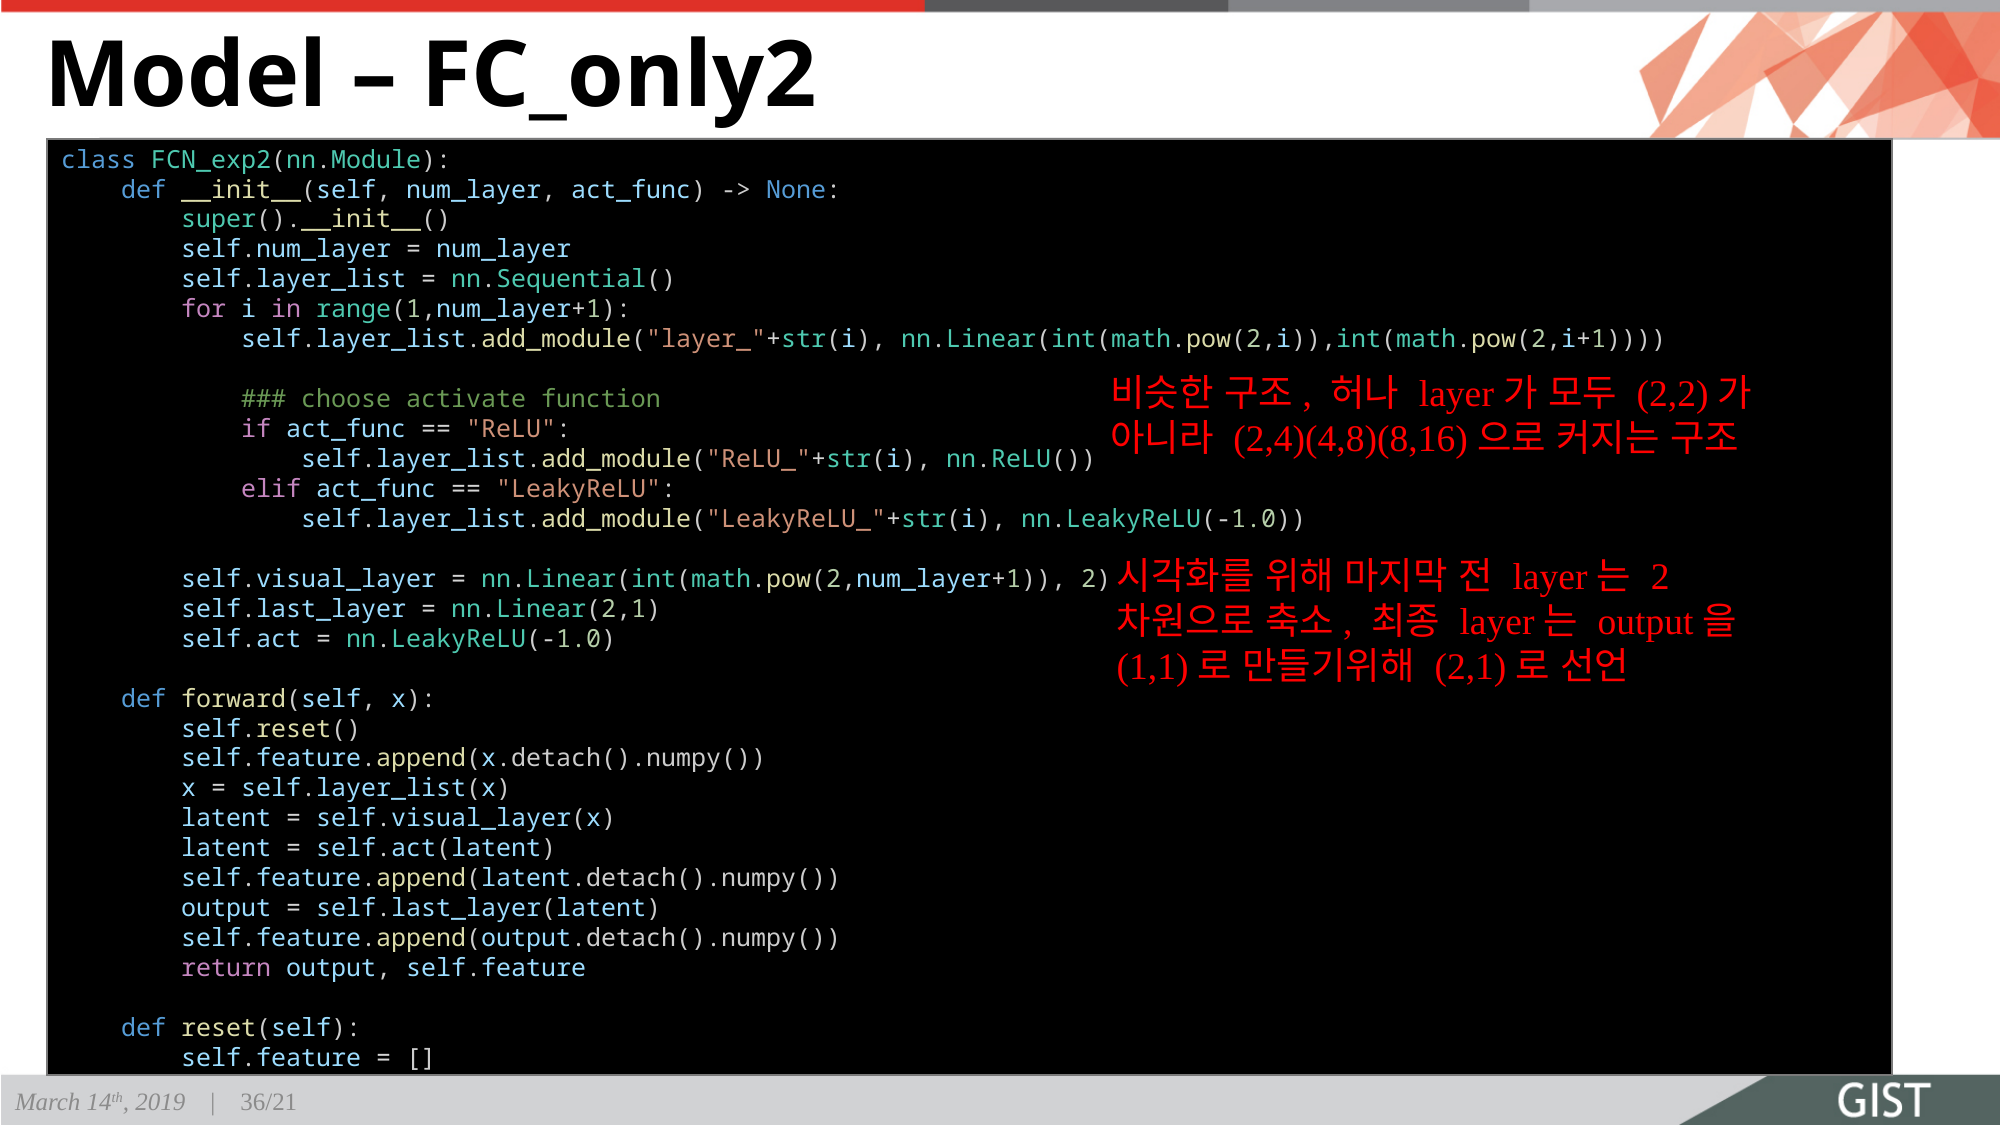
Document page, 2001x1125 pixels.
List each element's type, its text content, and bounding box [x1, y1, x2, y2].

picture [0, 0, 2000, 1125]
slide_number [0, 1075, 450, 1125]
text_box class FCN_exp2(nn.Module): def __init__(self, num_layer, act_func) -> None: super().__init__() self.num_layer = num_layer self.layer_list = nn.Sequential() for i in range(1,num_layer+1): self.layer_list.add_module("layer_"+str(i), nn.Linear(int(math.pow(2,i)),int(math.pow(2,i+1)))) ### choose activate function if act_func == "ReLU": self.layer_list.add_module("ReLU_"+str(i), nn.ReLU()) elif act_func == "LeakyReLU": self.layer_list.add_module("LeakyReLU_"+str(i), nn.LeakyReLU(-1.0)) self.visual_layer = nn.Linear(int(math.pow(2,num_layer+1)), 2) self.last_layer = nn.Linear(2,1) self.act = nn.LeakyReLU(-1.0) def forward(self, x): self.reset() self.feature.append(x.detach().numpy()) x = self.layer_list(x) latent = self.visual_layer(x) latent = self.act(latent) self.feature.append(latent.detach().numpy()) output = self.last_layer(latent) self.feature.append(output.detach().numpy()) return output, self.feature def reset(self): self.feature = [] [46, 138, 1893, 1076]
title Model – FC_only2 [29, 17, 1971, 136]
text_box 시각화를 위해 마지막 전 layer는 2차원으로 축소, 최종 layer는 output을 (1,1)로 만들기위해 (2,1)로 선언 [1101, 544, 1794, 695]
text_box 비슷한 구조, 허나 layer가 모두 (2,2)가 아니라 (2,4)(4,8)(8,16)으로 커지는 구조 [1095, 361, 1788, 467]
